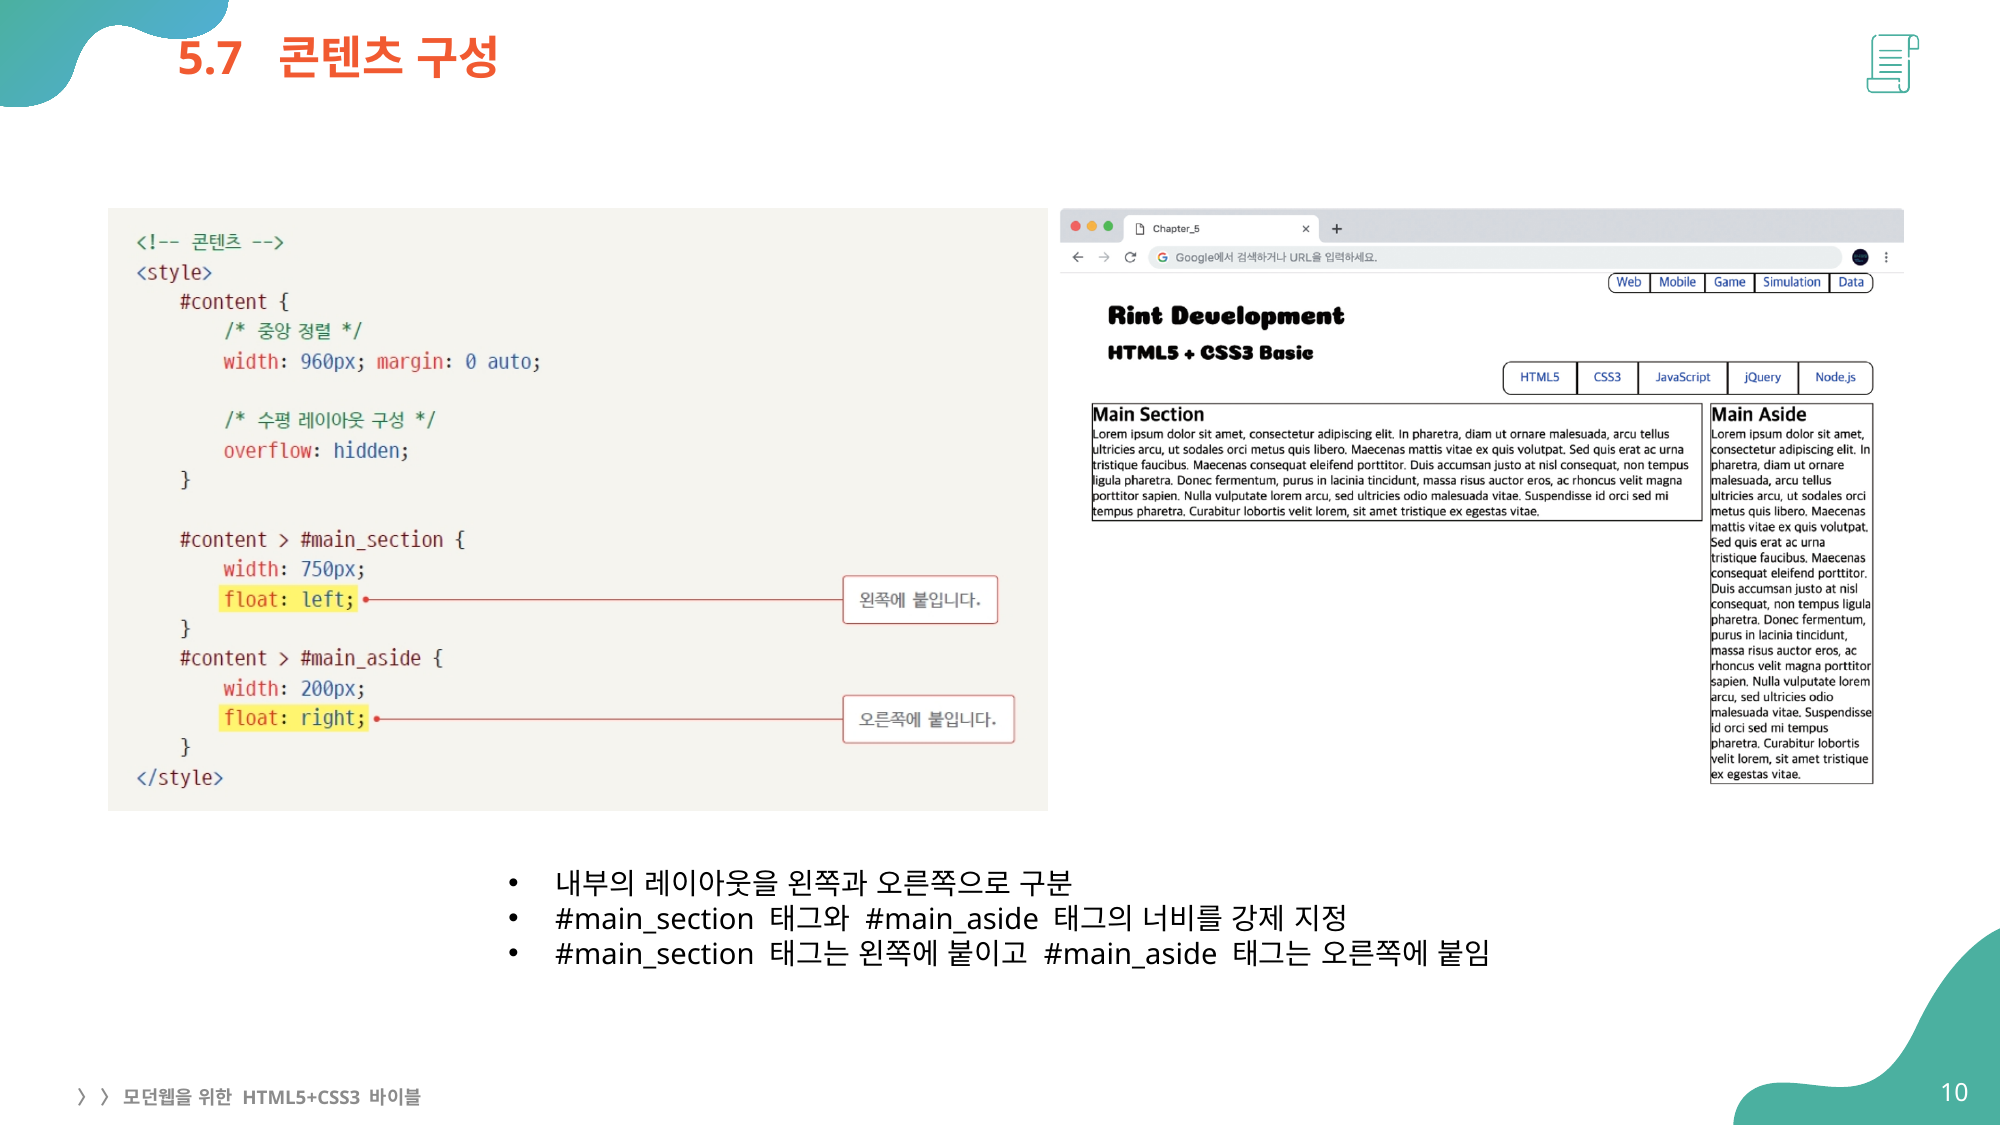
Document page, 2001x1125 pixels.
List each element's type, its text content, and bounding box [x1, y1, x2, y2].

picture [1059, 208, 1904, 811]
picture [108, 208, 1048, 811]
footer 〉 〉 모던웹을 위한 HTML5+CSS3 바이블 [63, 1085, 738, 1109]
text_box 내부의 레이아웃을 왼쪽과 오른쪽으로 구분 #main_section 태그와 #main_aside 태그의 너비를 강제 지정 #main_section 태그는 왼쪽에 붙이고 #main_aside 태그는 오른쪽에 붙임 [493, 857, 1507, 978]
title 5.7 콘텐츠 구성 [162, 27, 2000, 93]
slide_number 10 [1917, 1063, 1984, 1124]
